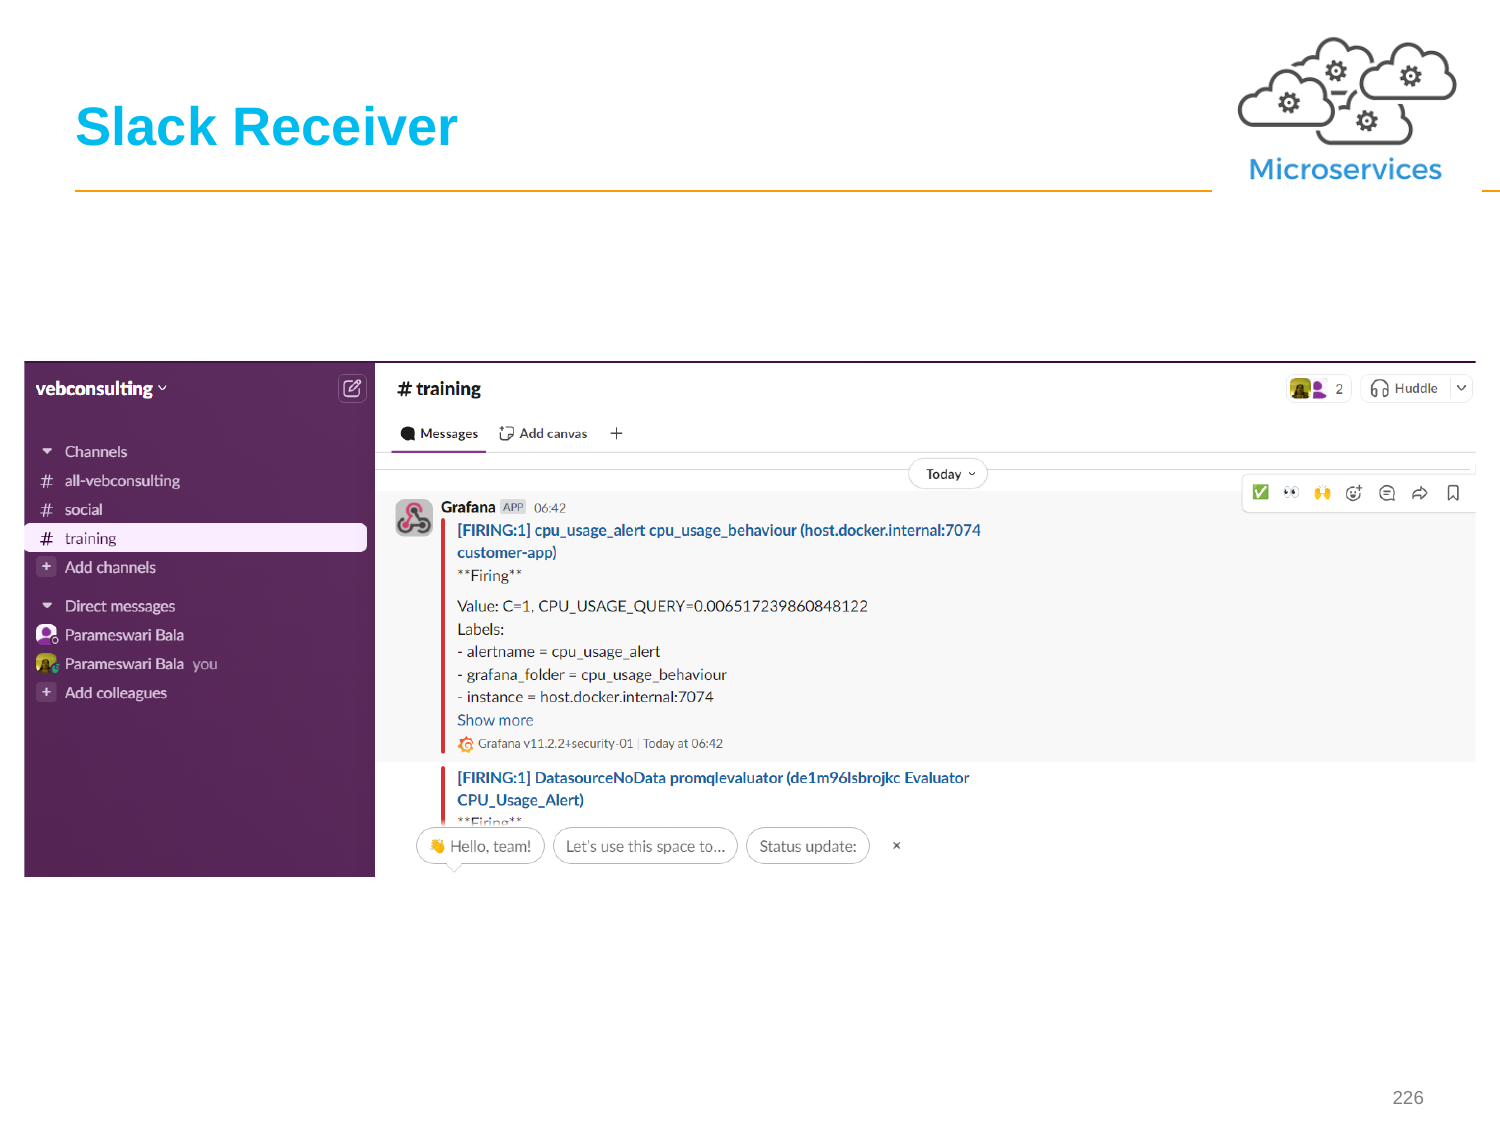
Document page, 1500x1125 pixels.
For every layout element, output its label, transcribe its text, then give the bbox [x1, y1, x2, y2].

title Slack Receiver [75, 27, 1422, 157]
picture [24, 361, 1476, 878]
picture [1212, 1, 1482, 203]
